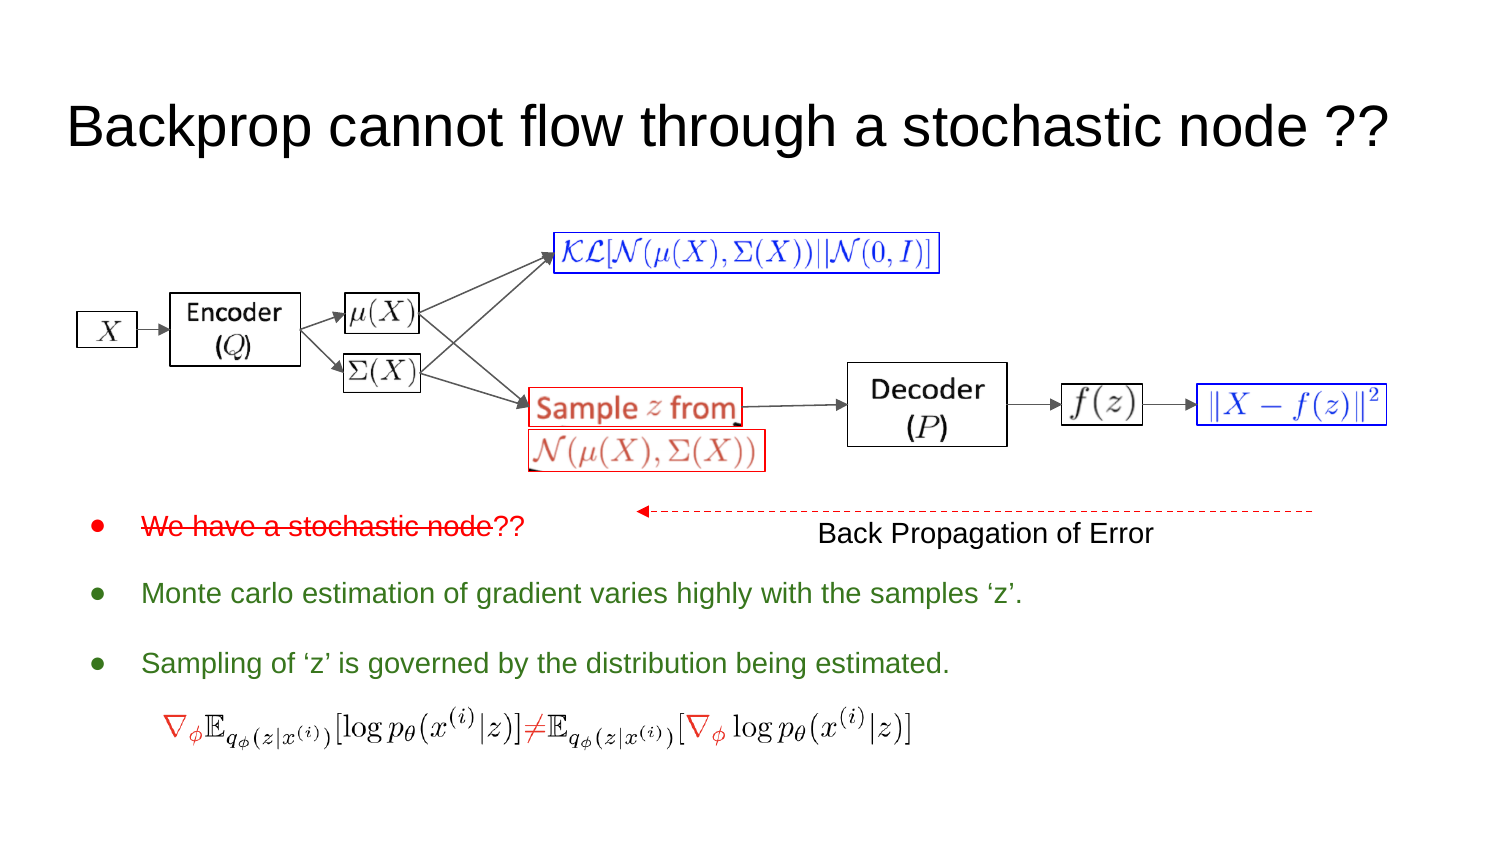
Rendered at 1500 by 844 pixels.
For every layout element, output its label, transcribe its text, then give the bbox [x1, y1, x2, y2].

picture [77, 312, 135, 347]
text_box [636, 499, 1313, 572]
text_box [1141, 384, 1387, 425]
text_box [417, 313, 765, 472]
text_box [1006, 384, 1140, 425]
text_box Monte carlo estimation of gradient varies highly with the samples ‘z’. Sampling of ‘z’ is governed by the distribution being estimated. [51, 559, 1124, 700]
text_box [741, 362, 1007, 447]
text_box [135, 293, 298, 366]
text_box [299, 293, 412, 393]
text_box We have a stochastic node?? [51, 492, 598, 559]
title Backprop cannot flow through a stochastic node ?? [51, 72, 1449, 167]
picture [142, 696, 920, 762]
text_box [417, 232, 940, 361]
